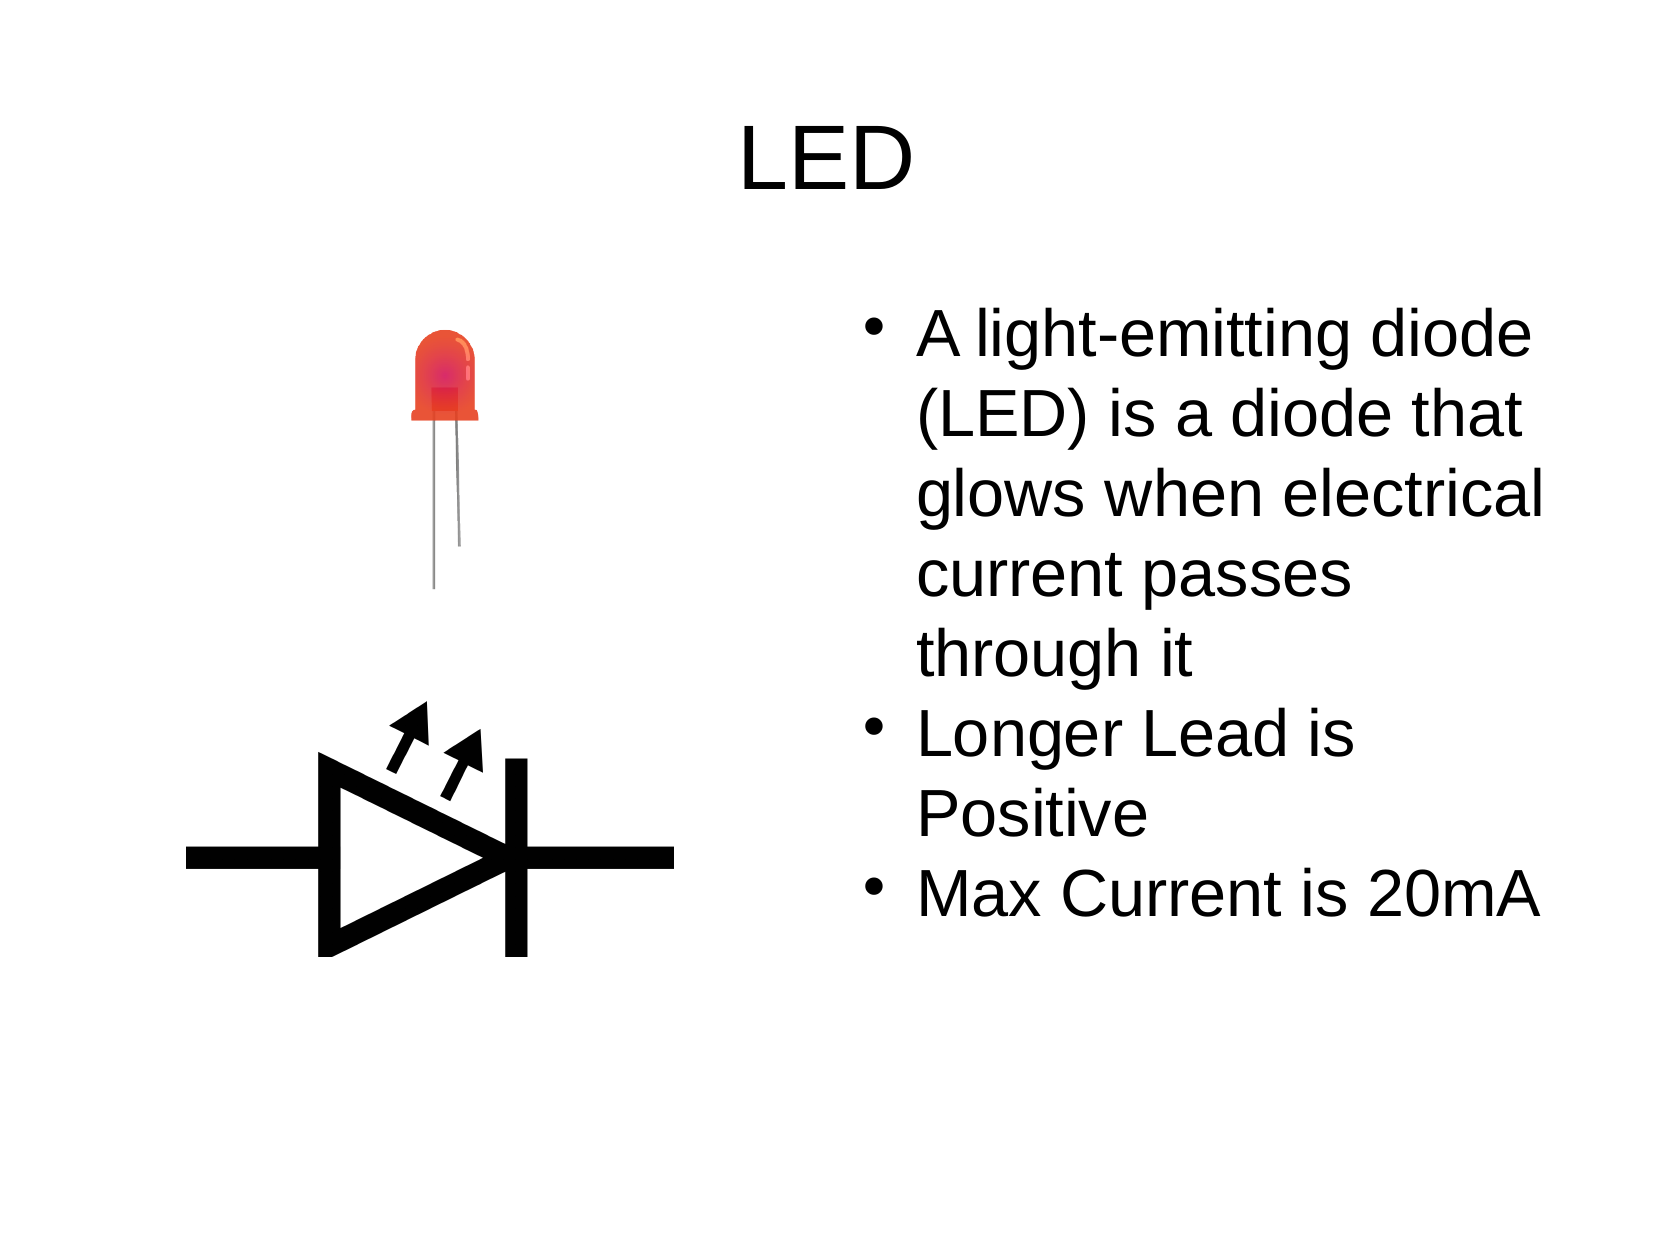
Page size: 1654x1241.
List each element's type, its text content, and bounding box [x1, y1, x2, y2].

picture [239, 289, 652, 634]
picture [186, 701, 674, 957]
text_box A light-emitting diode (LED) is a diode that glows when electrical current passes through it Longer Lead is Positive Max Current is 20mA [845, 290, 1572, 1010]
text_box LED [82, 49, 1571, 257]
